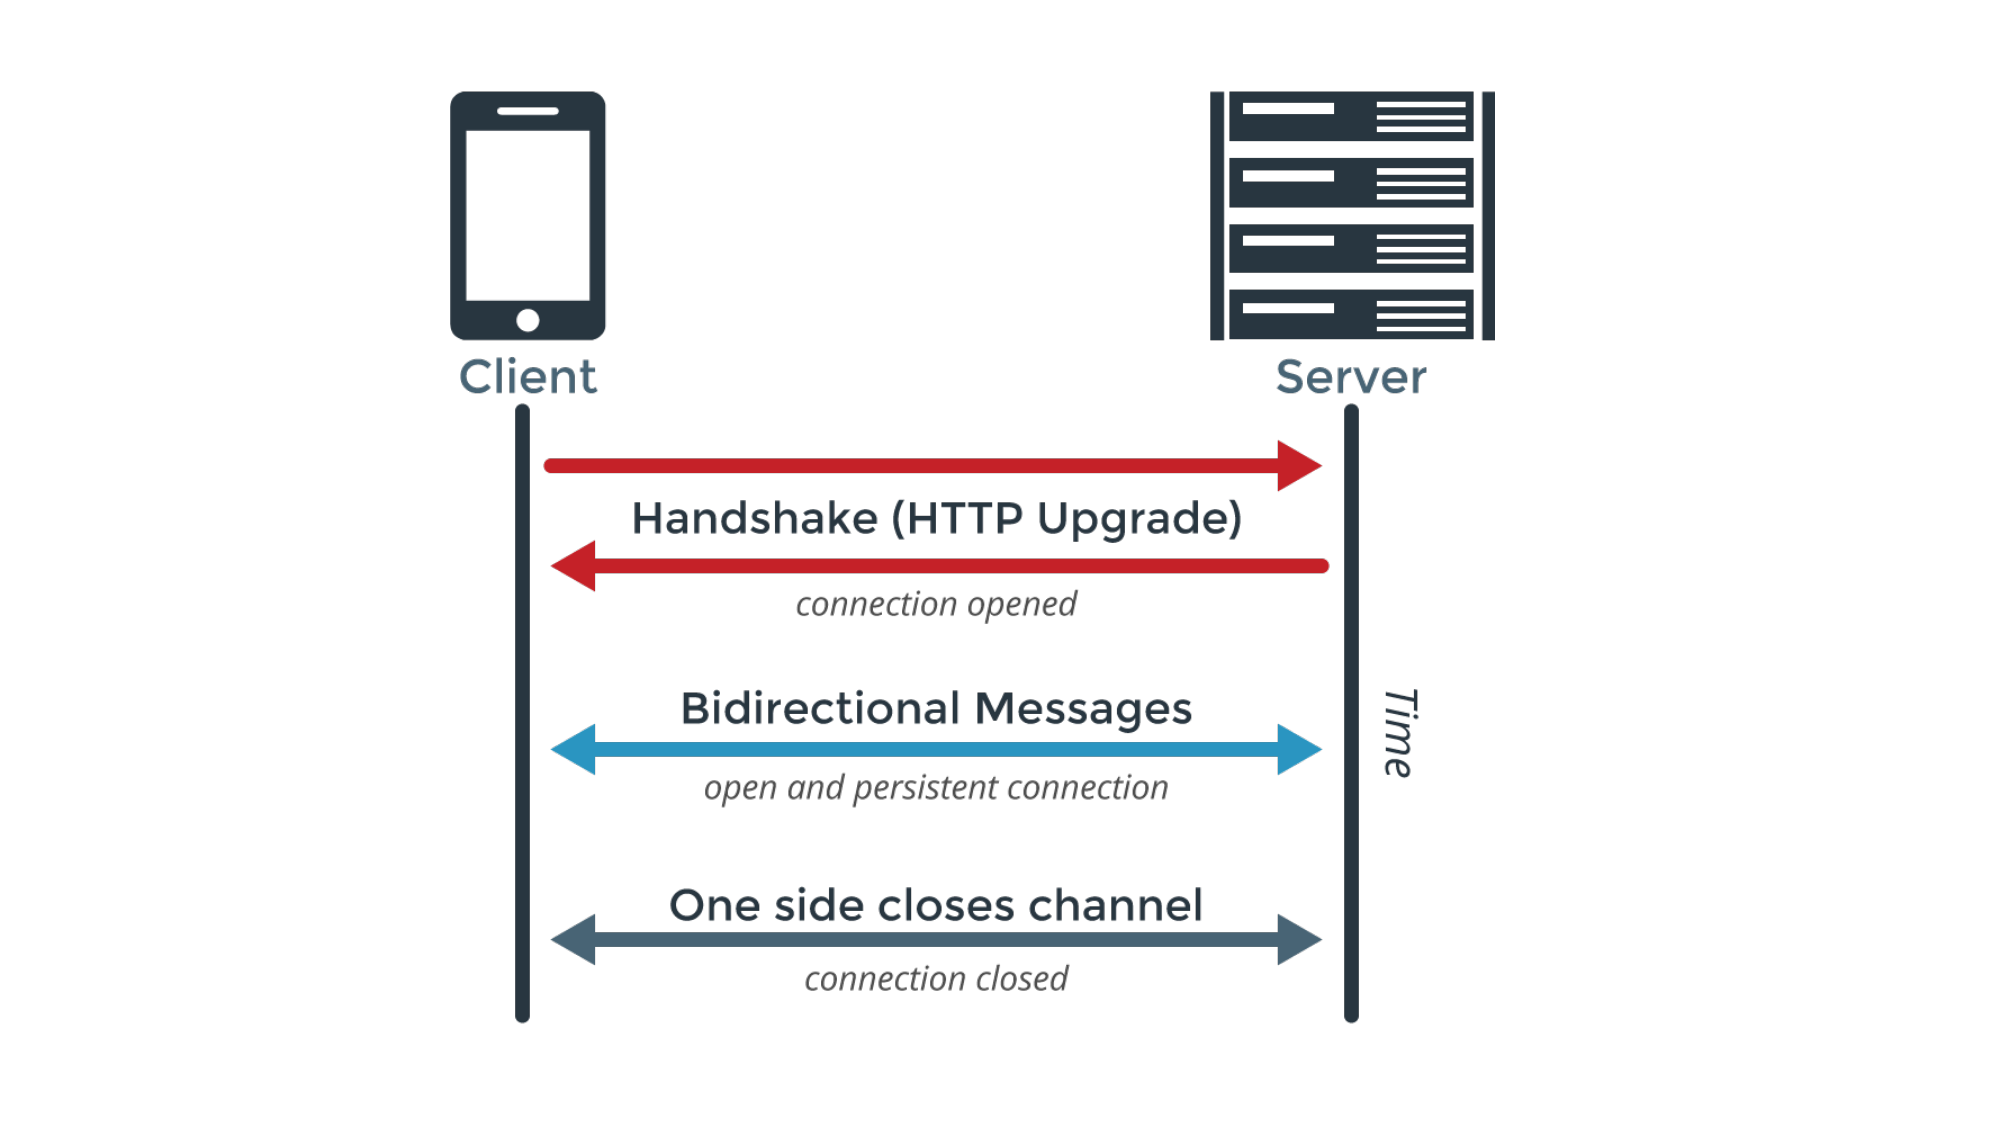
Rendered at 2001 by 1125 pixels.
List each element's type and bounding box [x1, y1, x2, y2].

picture [450, 86, 1495, 1028]
